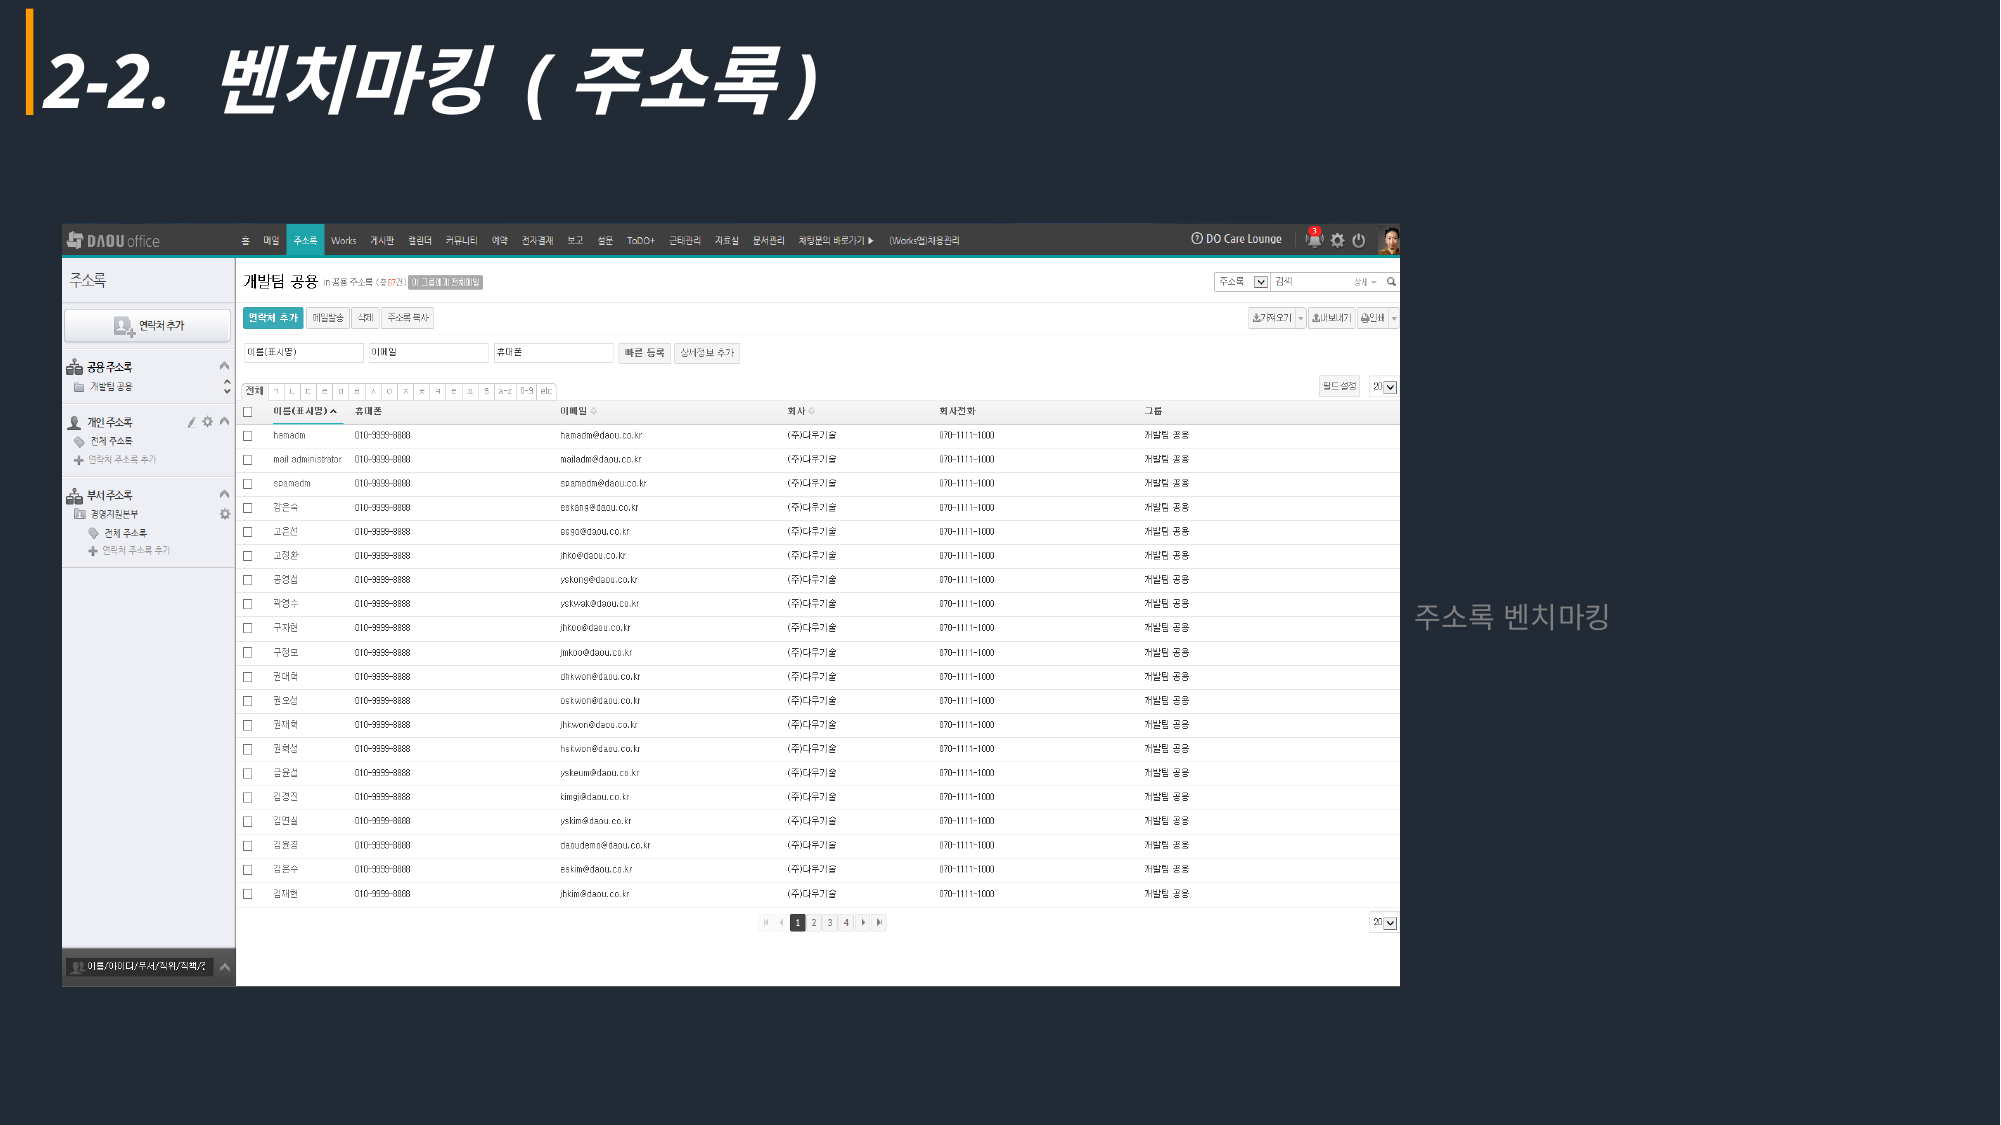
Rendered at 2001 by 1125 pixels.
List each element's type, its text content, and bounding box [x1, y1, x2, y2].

text_box 2-2. 벤치마킹 (주소록) [29, 0, 935, 131]
text_box 주소록 벤치마킹 [1405, 574, 1969, 636]
picture [62, 223, 1400, 987]
text_box [25, 8, 34, 115]
